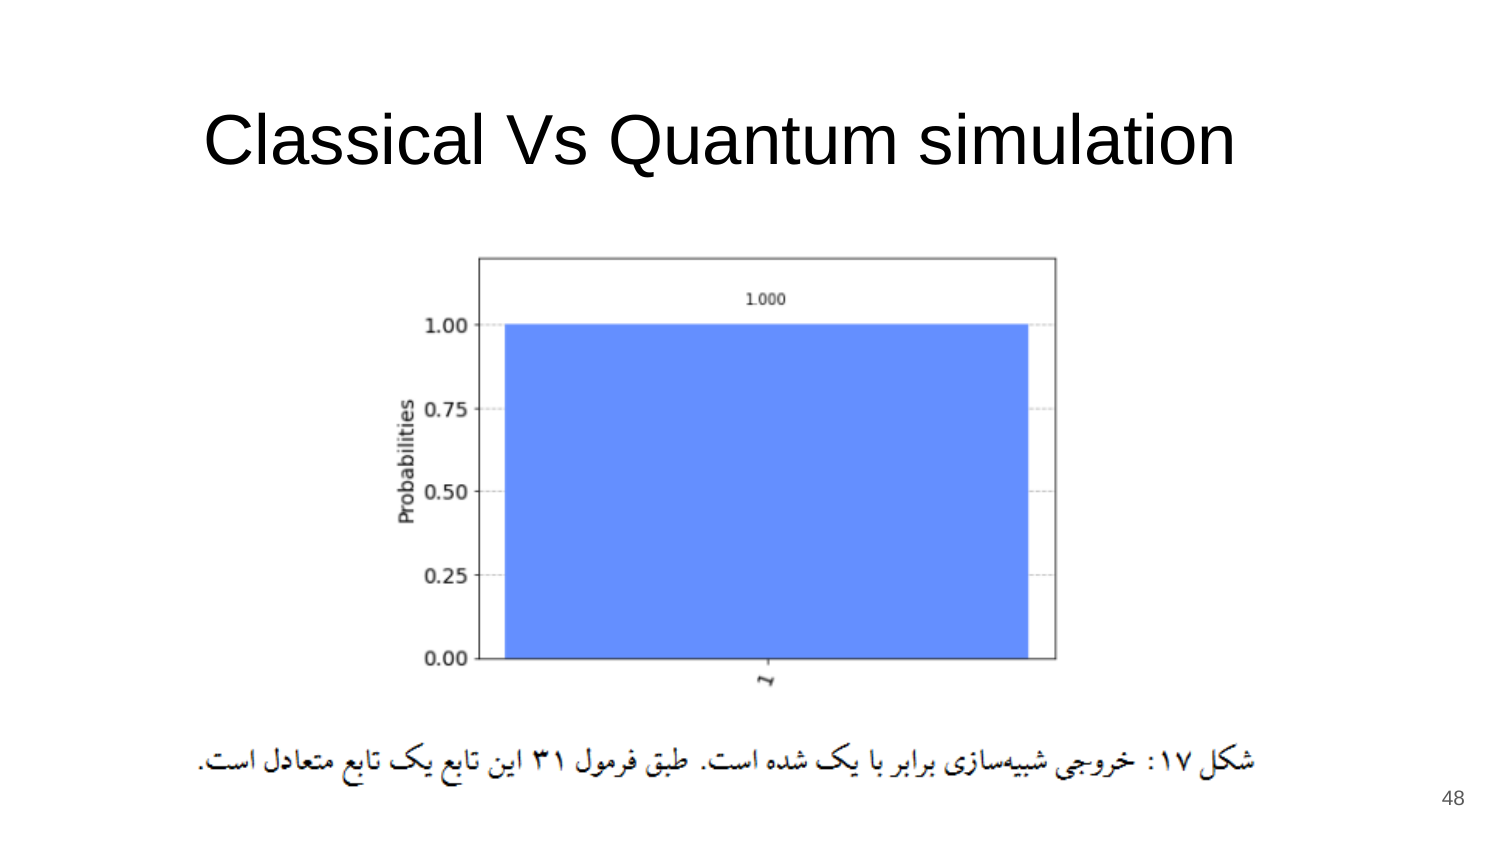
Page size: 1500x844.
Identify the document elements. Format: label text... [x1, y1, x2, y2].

picture [181, 230, 1261, 816]
slide_number ‹#› [1389, 764, 1480, 830]
text_box Classical Vs Quantum simulation [168, 78, 1273, 200]
